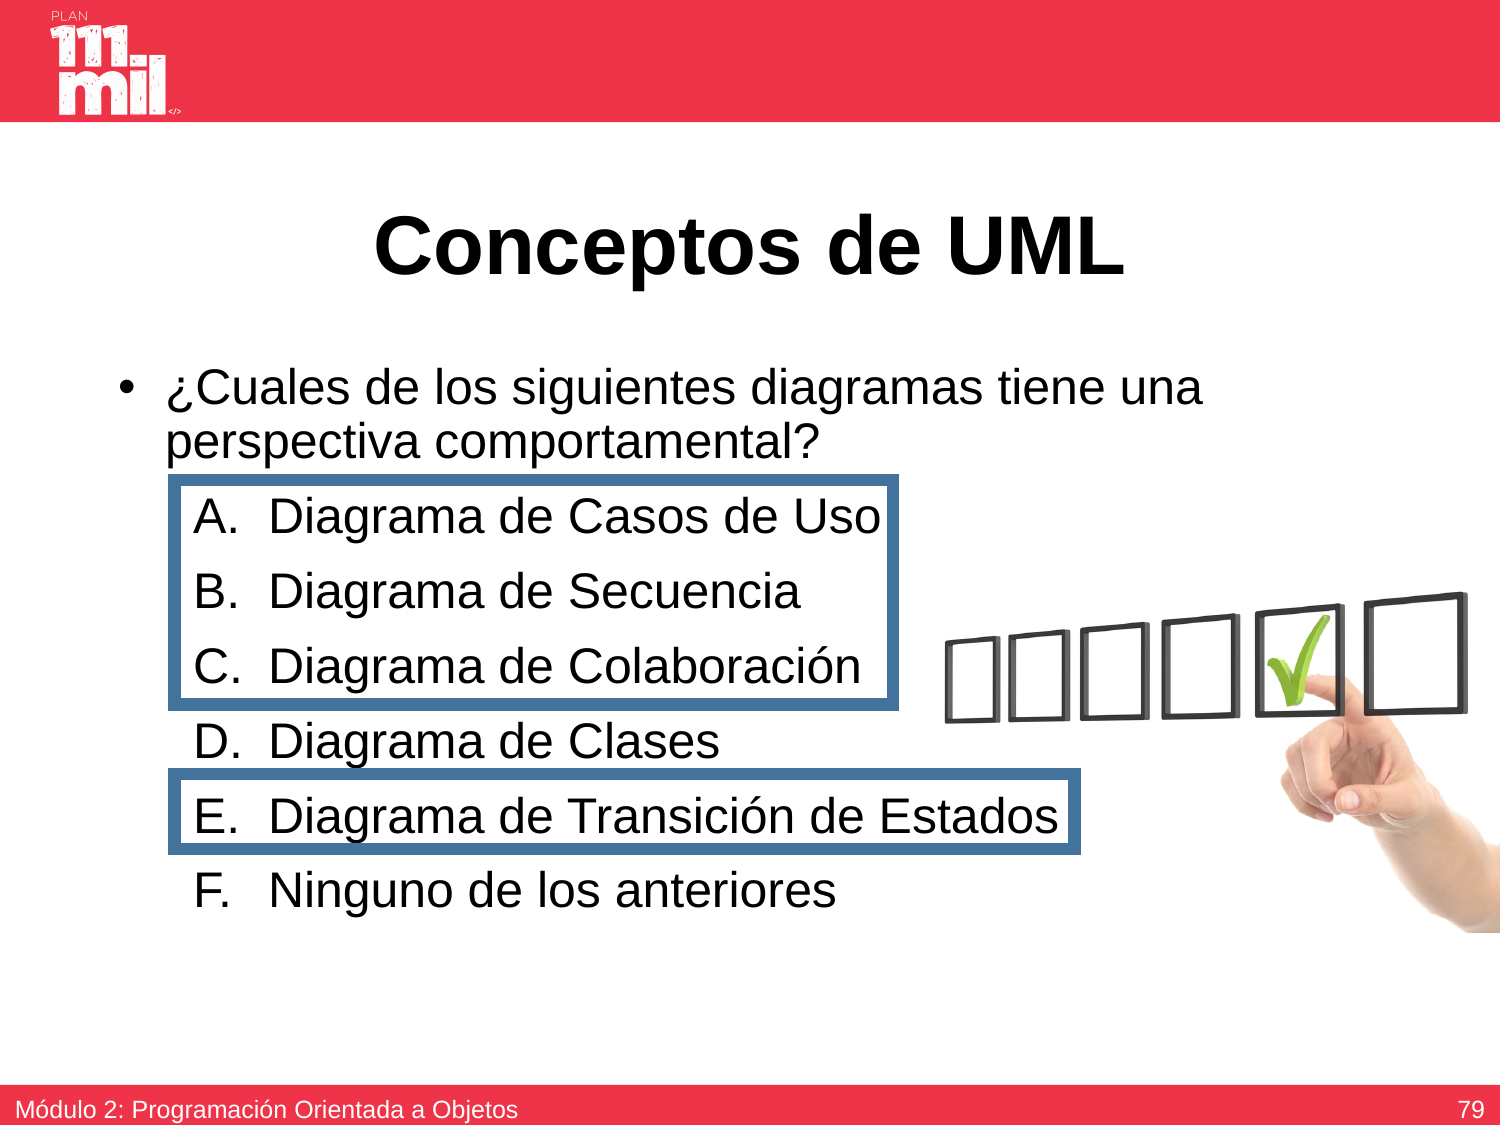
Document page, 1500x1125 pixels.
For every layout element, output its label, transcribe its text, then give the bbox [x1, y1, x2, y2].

text_box [173, 479, 894, 706]
picture [915, 542, 1500, 933]
list ¿Cuales de los siguientes diagramas tiene una perspectiva comportamental? Diagrama de Casos de Uso Diagrama de Secuencia Diagrama de Colaboración Diagrama de Clases Diagrama de Transición de Estados Ninguno de los anteriores [103, 354, 1397, 1069]
slide_number 78 [1162, 1078, 1500, 1125]
text_box [173, 773, 915, 850]
footer Módulo 2: Programación Orientada a Objetos [0, 1078, 606, 1125]
title Conceptos de UML [103, 147, 1397, 348]
